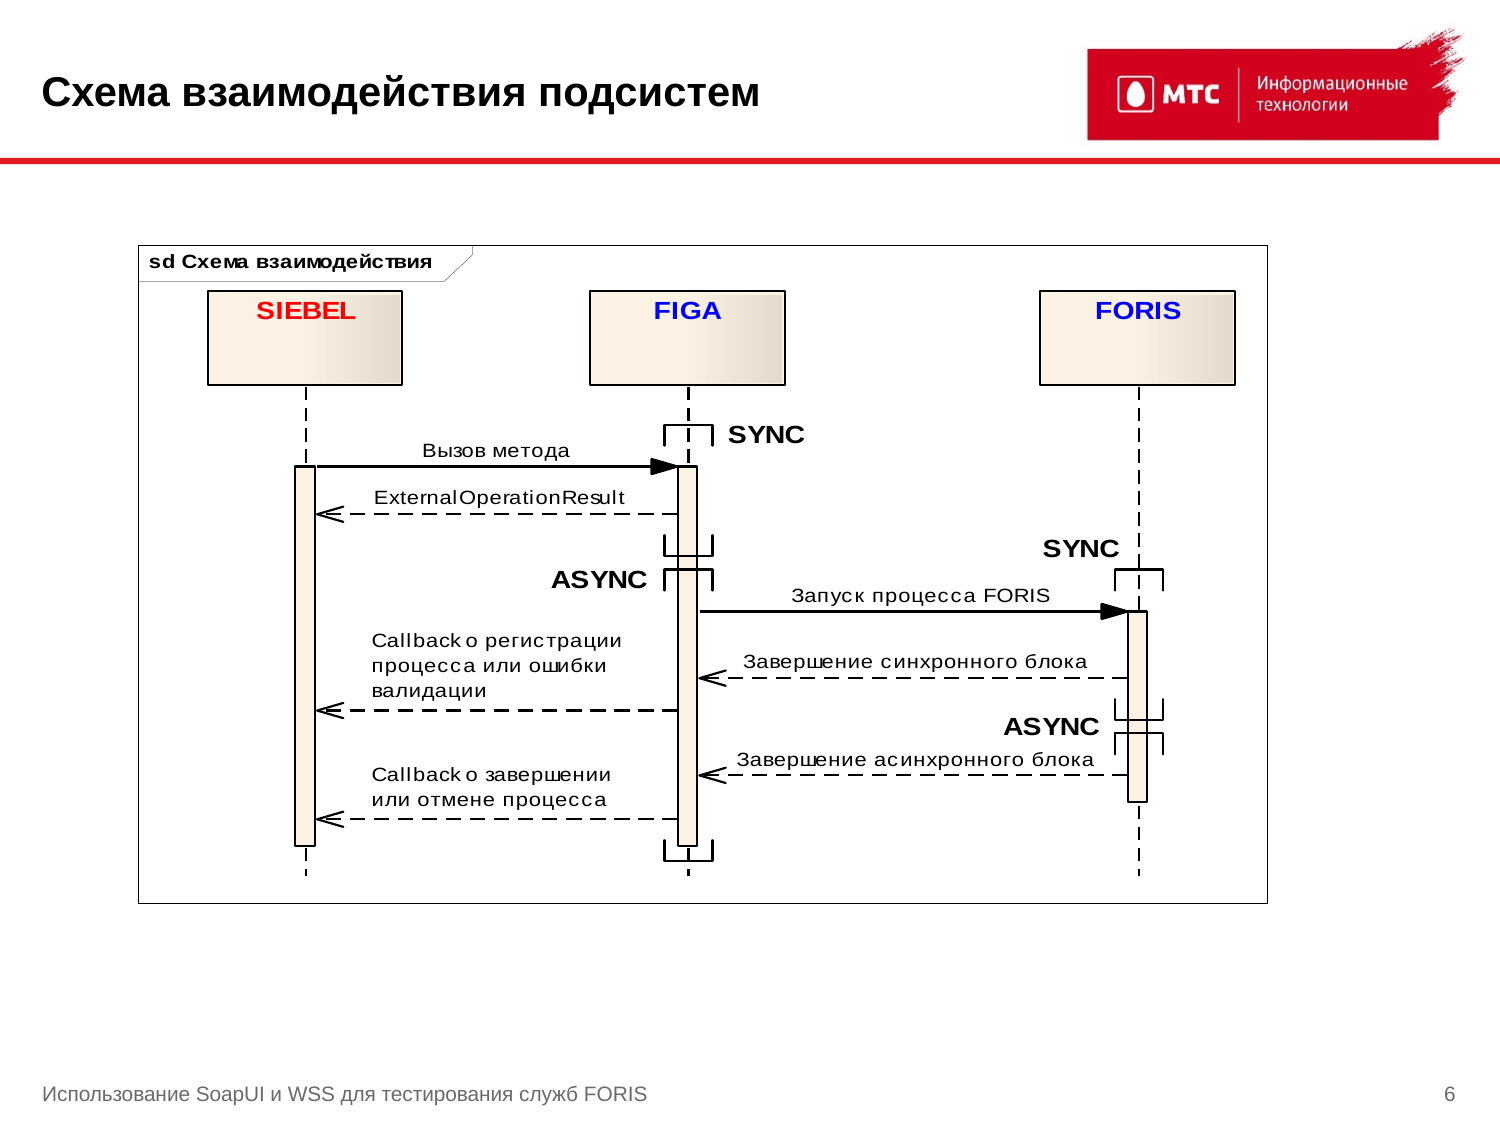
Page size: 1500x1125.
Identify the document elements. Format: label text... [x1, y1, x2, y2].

footer Использование SoapUI и WSS для тестирования служб FORIS [41, 1070, 1377, 1107]
slide_number 6 [1390, 1070, 1456, 1106]
picture [135, 243, 1270, 906]
title Схема взаимодействия подсистем [40, 18, 1306, 162]
picture [1306, 19, 1475, 149]
